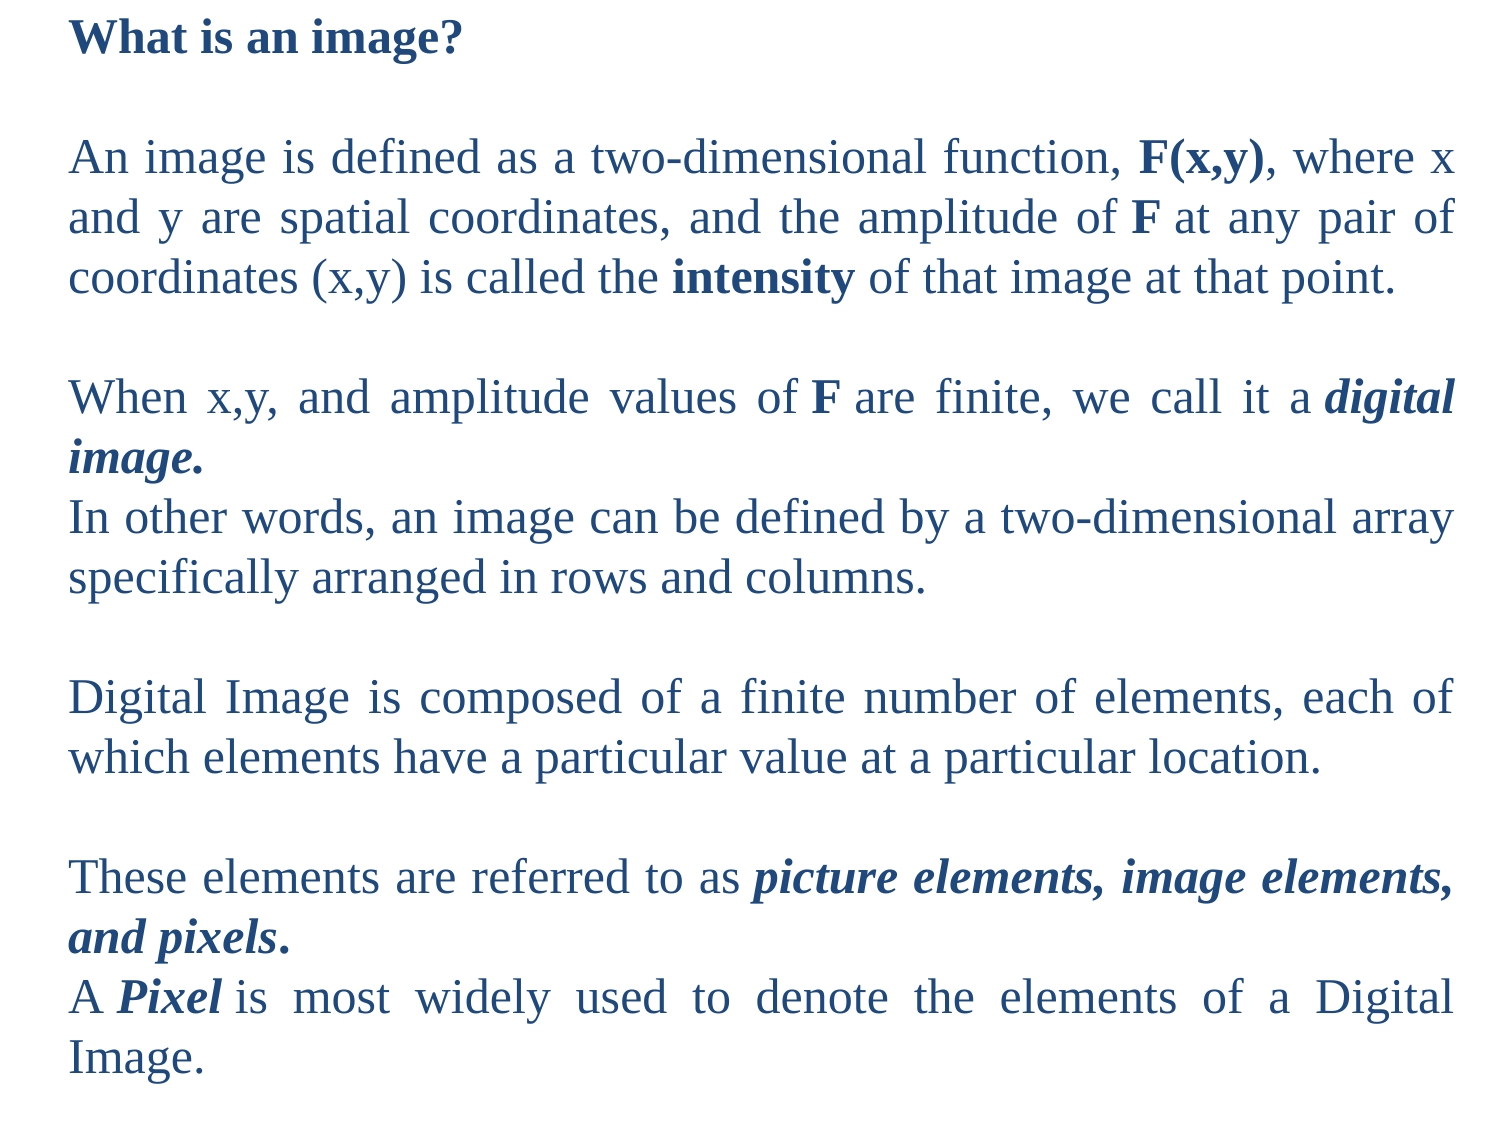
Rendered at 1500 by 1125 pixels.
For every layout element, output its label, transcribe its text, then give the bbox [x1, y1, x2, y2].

list What is an image? An image is defined as a two-dimensional function, F(x,y), where x and y are spatial coordinates, and the amplitude of F at any pair of coordinates (x,y) is called the intensity of that image at that point. When x,y, and amplitude values of F are finite, we call it a digital image. In other words, an image can be defined by a two-dimensional array specifically arranged in rows and columns. Digital Image is composed of a finite number of elements, each of which elements have a particular value at a particular location. These elements are referred to as picture elements, image elements, and pixels. A Pixel is most widely used to denote the elements of a Digital Image. [53, 0, 1471, 899]
